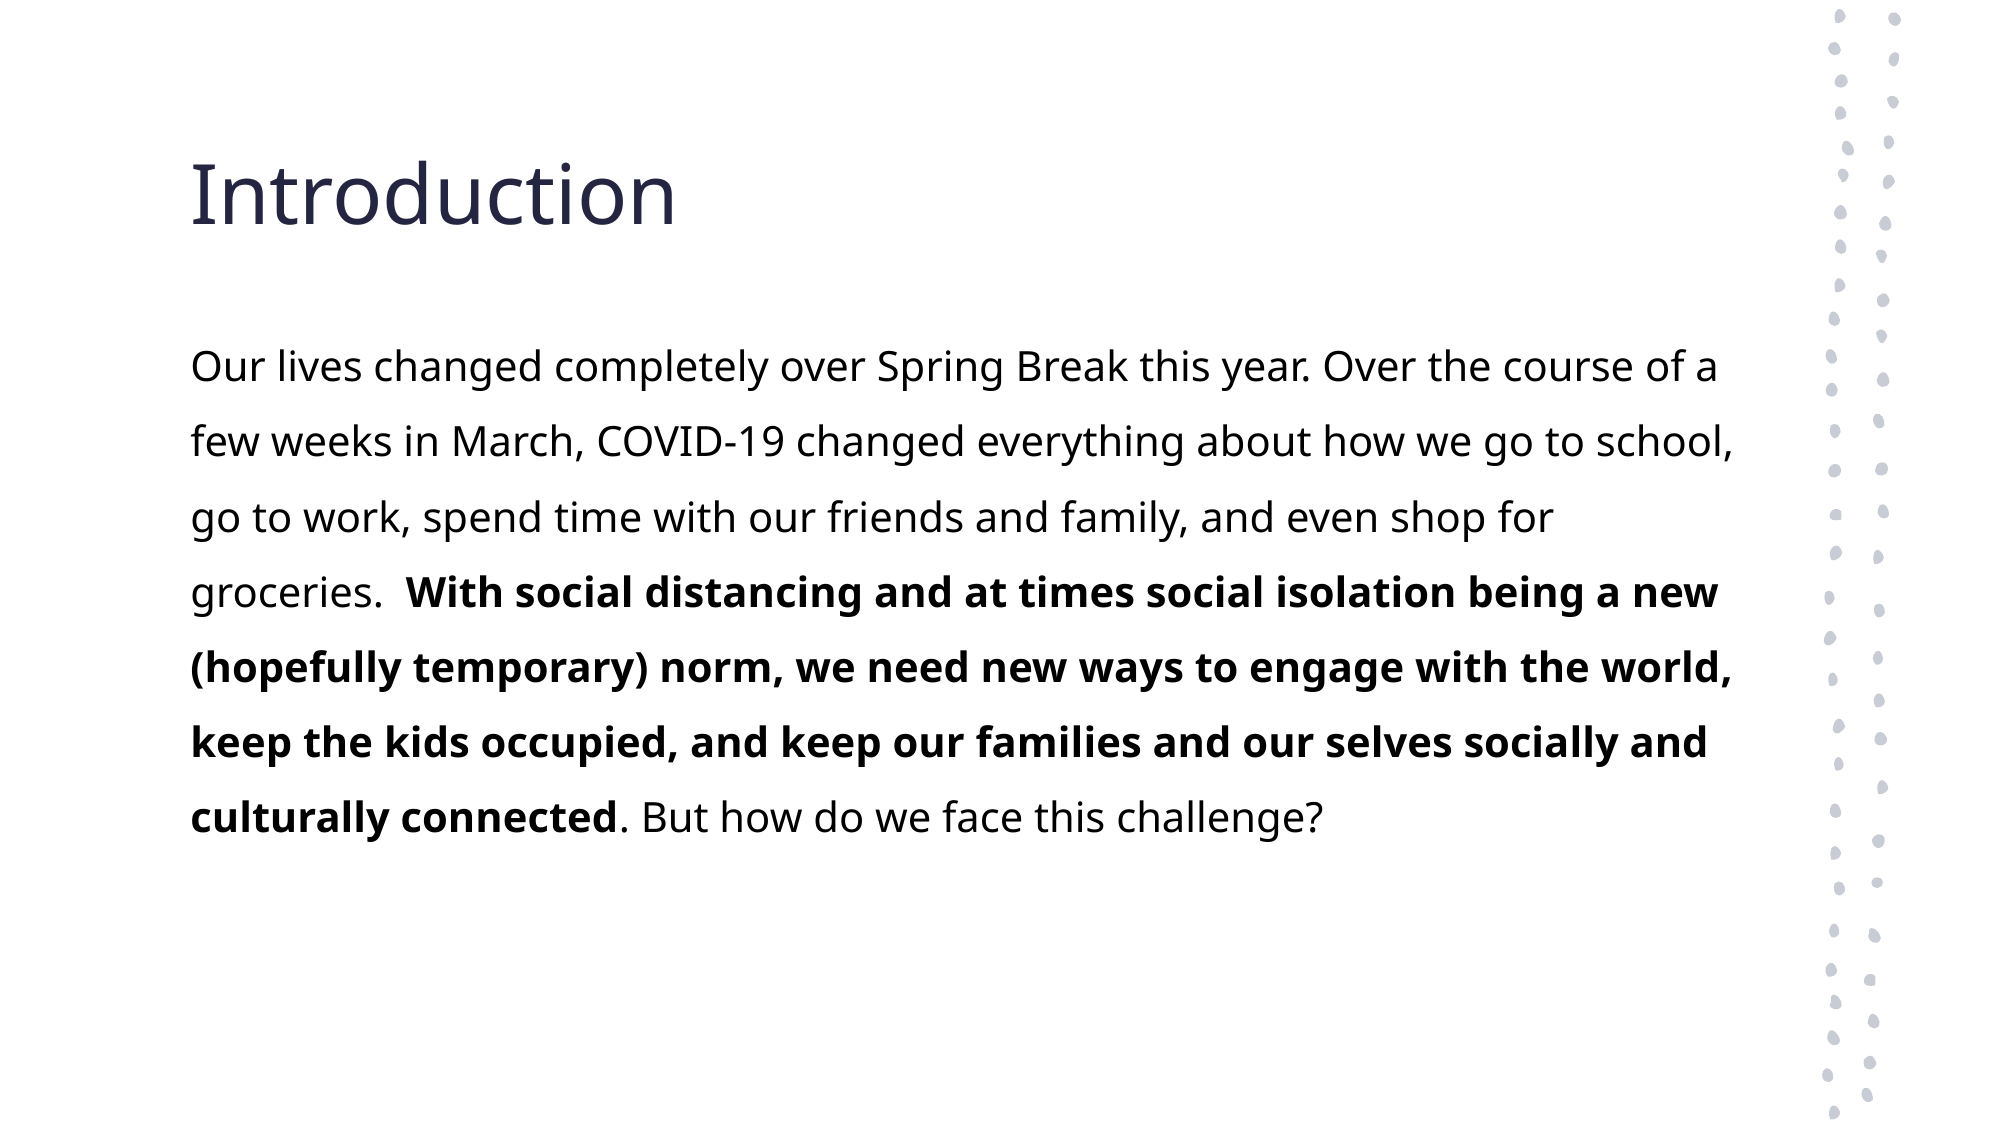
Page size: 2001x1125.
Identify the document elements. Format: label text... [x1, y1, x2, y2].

list Our lives changed completely over Spring Break this year. Over the course of a few weeks in March, COVID-19 changed everything about how we go to school, go to work, spend time with our friends and family, and even shop for groceries. With social distancing and at times social isolation being a new (hopefully temporary) norm, we need new ways to engage with the world, keep the kids occupied, and keep our families and our selves socially and culturally connected. But how do we face this challenge? [175, 307, 1756, 1022]
title Introduction [175, 82, 1756, 300]
